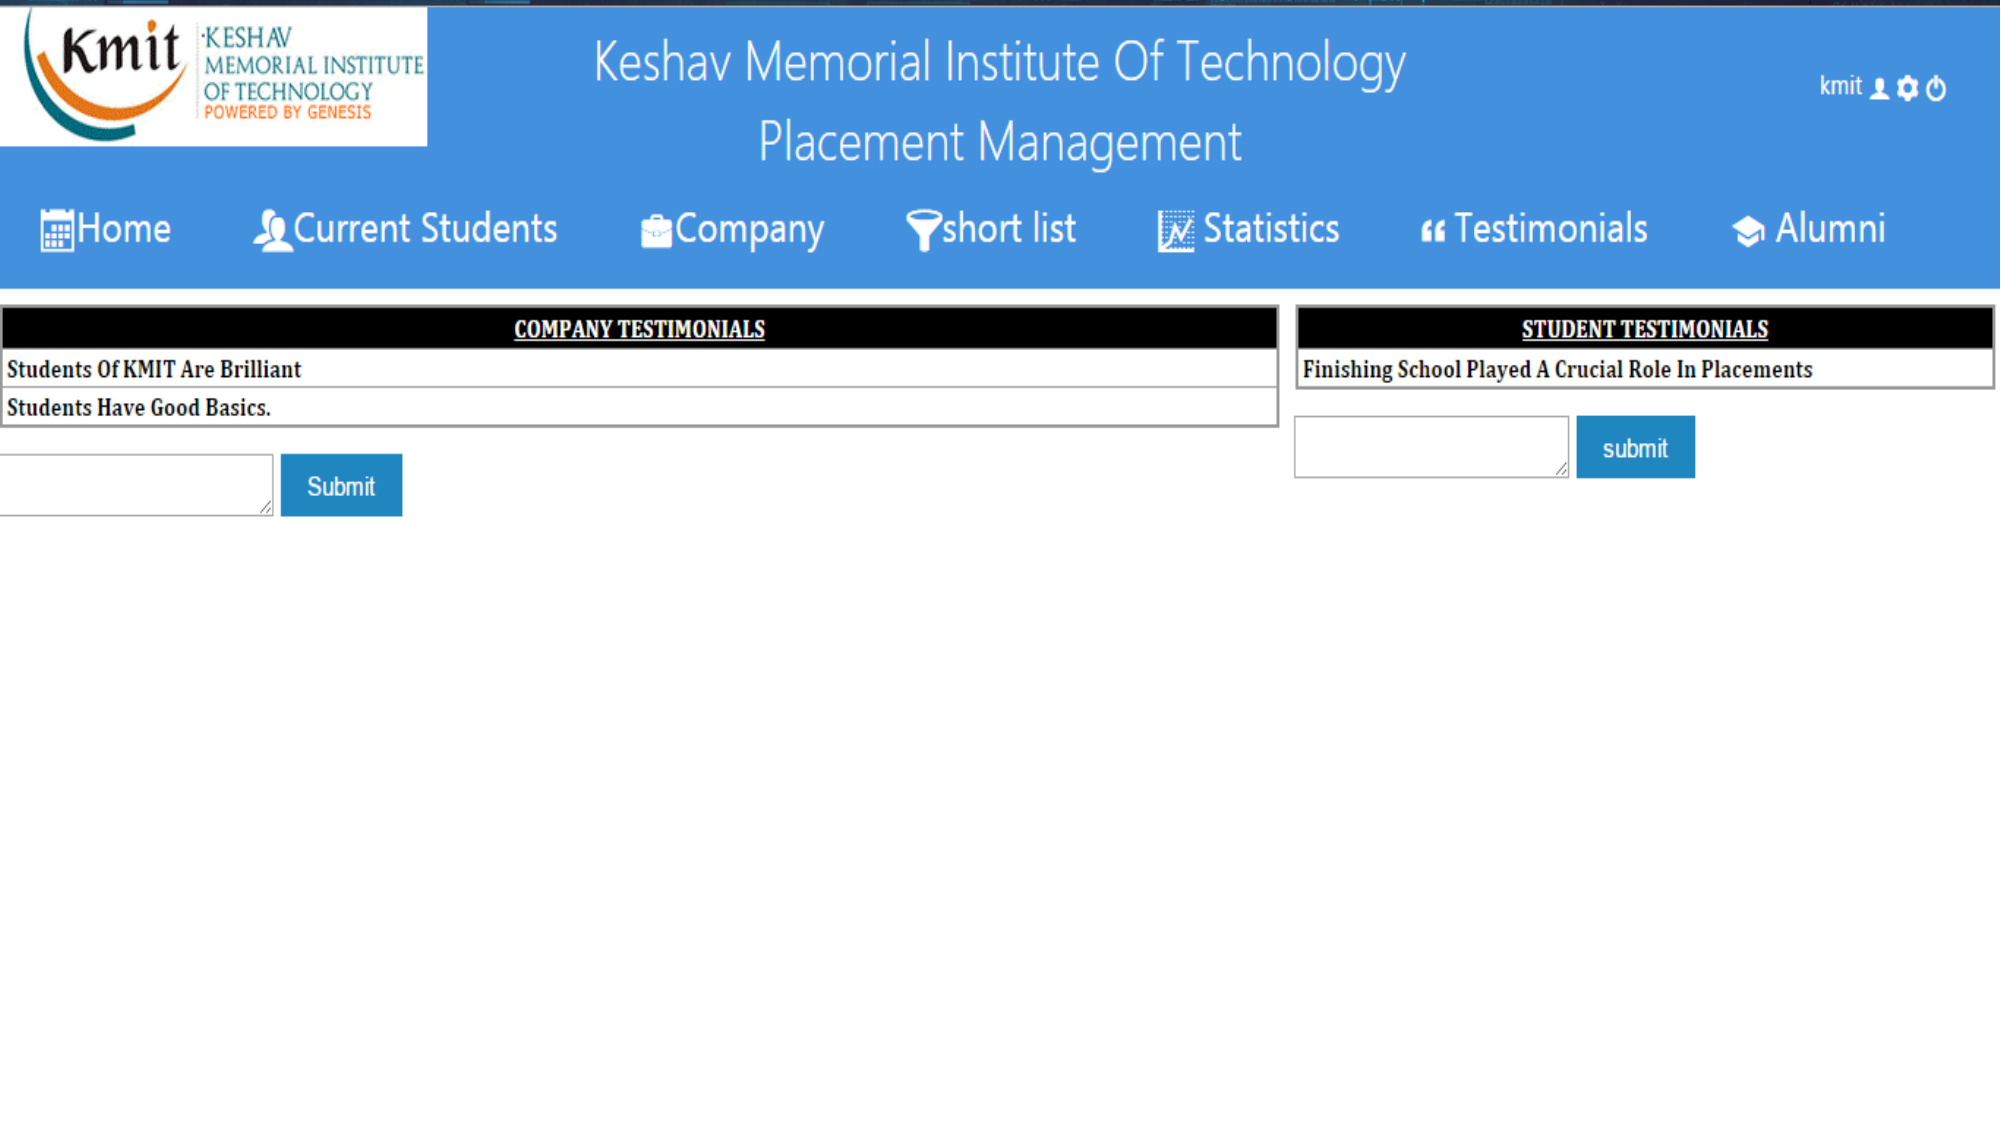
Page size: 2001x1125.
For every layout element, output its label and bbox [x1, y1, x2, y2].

list [0, 0, 2000, 1125]
